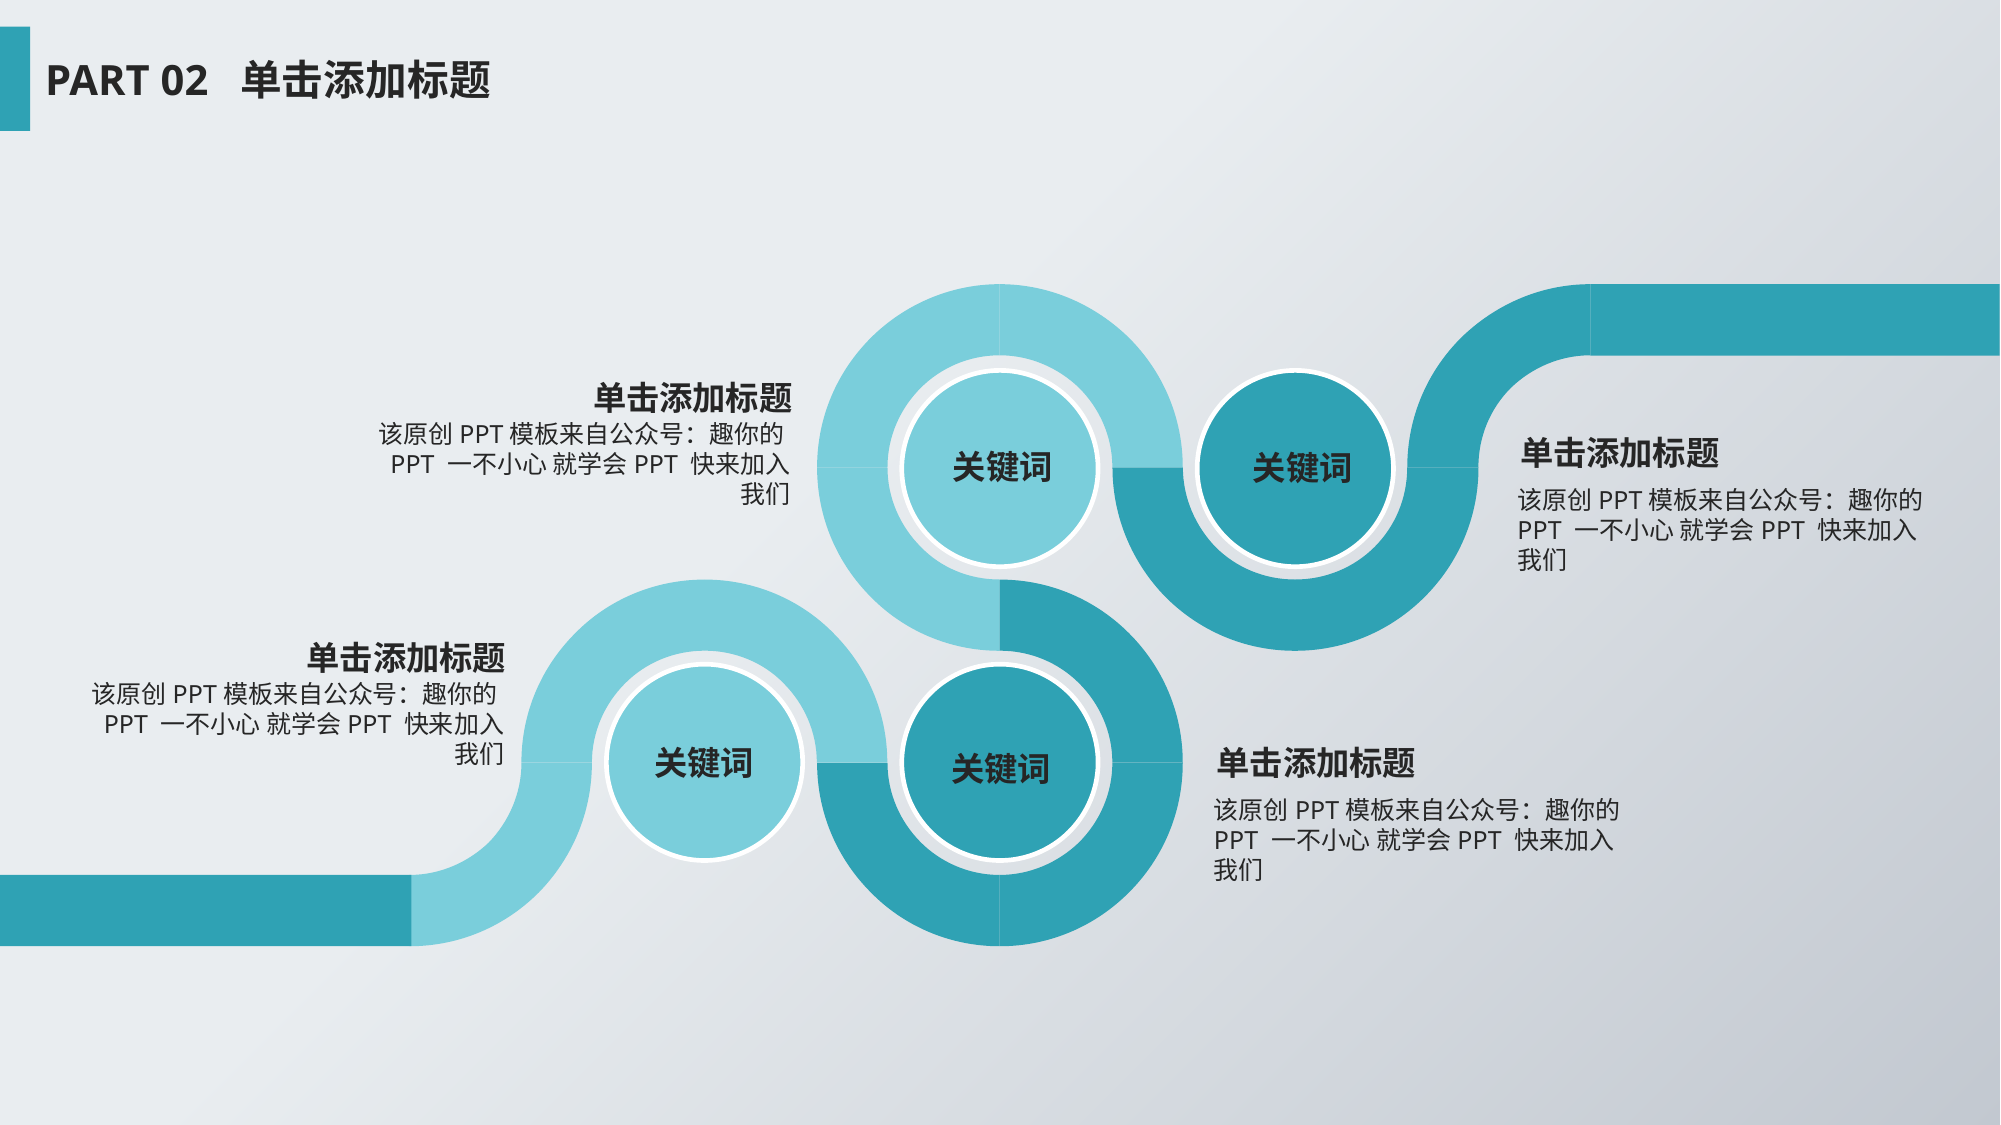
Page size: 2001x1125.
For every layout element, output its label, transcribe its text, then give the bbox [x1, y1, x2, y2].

text_box [705, 579, 888, 763]
text_box [1112, 468, 1295, 651]
text_box 关键词 [910, 739, 1092, 796]
text_box 该原创PPT模板来自公众号：趣你的PPT 一不小心 就学会PPT 快来加入我们 [1214, 794, 1633, 885]
text_box [1197, 370, 1390, 567]
text_box [817, 763, 1000, 947]
text_box [1590, 284, 2000, 356]
text_box 关键词 [1212, 439, 1393, 496]
text_box 该原创PPT模板来自公众号：趣你的PPT 一不小心 就学会PPT 快来加入我们 [80, 678, 505, 769]
text_box [1000, 762, 1183, 947]
text_box 关键词 [614, 734, 795, 791]
text_box [1295, 467, 1479, 651]
text_box [1000, 284, 1183, 468]
text_box [521, 579, 705, 762]
text_box 关键词 [912, 438, 1093, 494]
text_box [606, 664, 803, 861]
text_box [817, 284, 1000, 467]
text_box [999, 579, 1183, 762]
text_box 单击添加标题 [1201, 734, 1586, 791]
text_box [901, 664, 1099, 861]
text_box 该原创PPT模板来自公众号：趣你的PPT 一不小心 就学会PPT 快来加入我们 [1517, 484, 1937, 575]
text_box [1407, 284, 1590, 467]
text_box [817, 467, 999, 651]
text_box [901, 370, 1099, 567]
text_box 单击添加标题 [146, 629, 522, 686]
text_box [0, 874, 412, 947]
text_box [0, 26, 753, 131]
text_box 单击添加标题 [432, 369, 808, 425]
text_box [412, 762, 592, 947]
text_box 单击添加标题 [1505, 423, 1889, 480]
text_box 该原创PPT模板来自公众号：趣你的PPT 一不小心 就学会PPT 快来加入我们 [367, 418, 791, 509]
